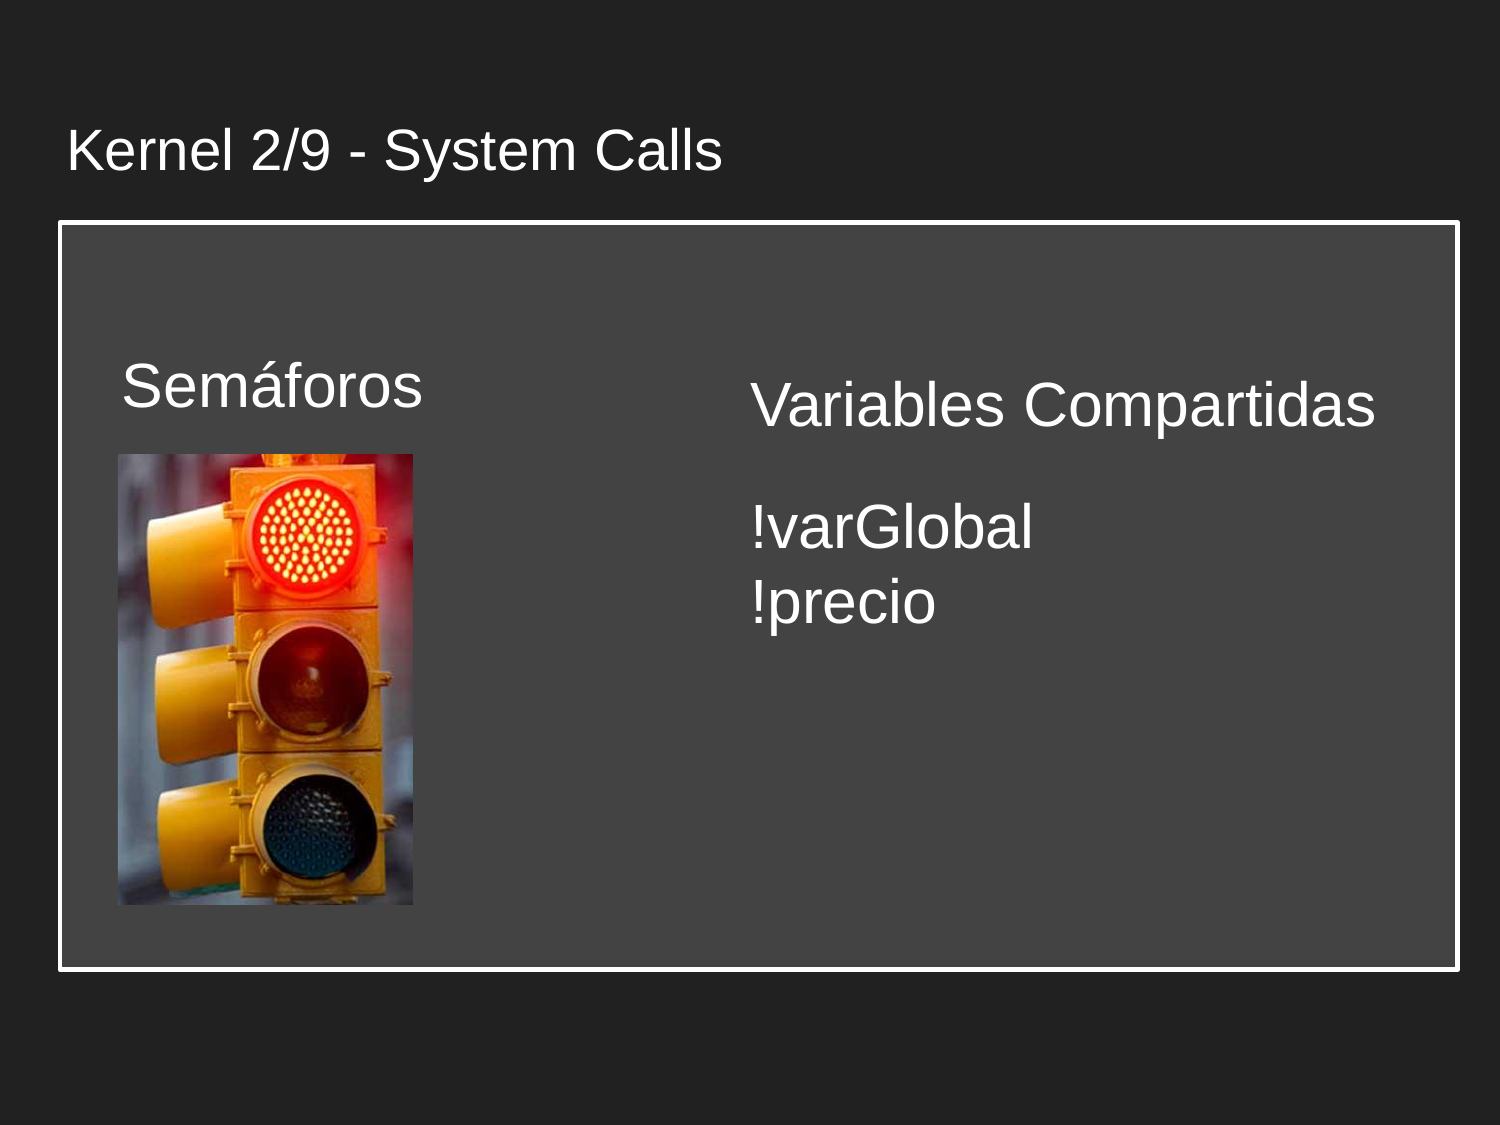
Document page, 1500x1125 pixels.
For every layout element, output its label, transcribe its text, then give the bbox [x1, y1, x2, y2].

text_box Variables Compartidas [735, 348, 1420, 455]
text_box !varGlobal !precio [735, 471, 1206, 843]
text_box Semáforos [106, 329, 486, 436]
title Kernel 2/9 - System Calls [51, 97, 1449, 223]
picture [117, 454, 414, 905]
text_box [60, 222, 1458, 970]
